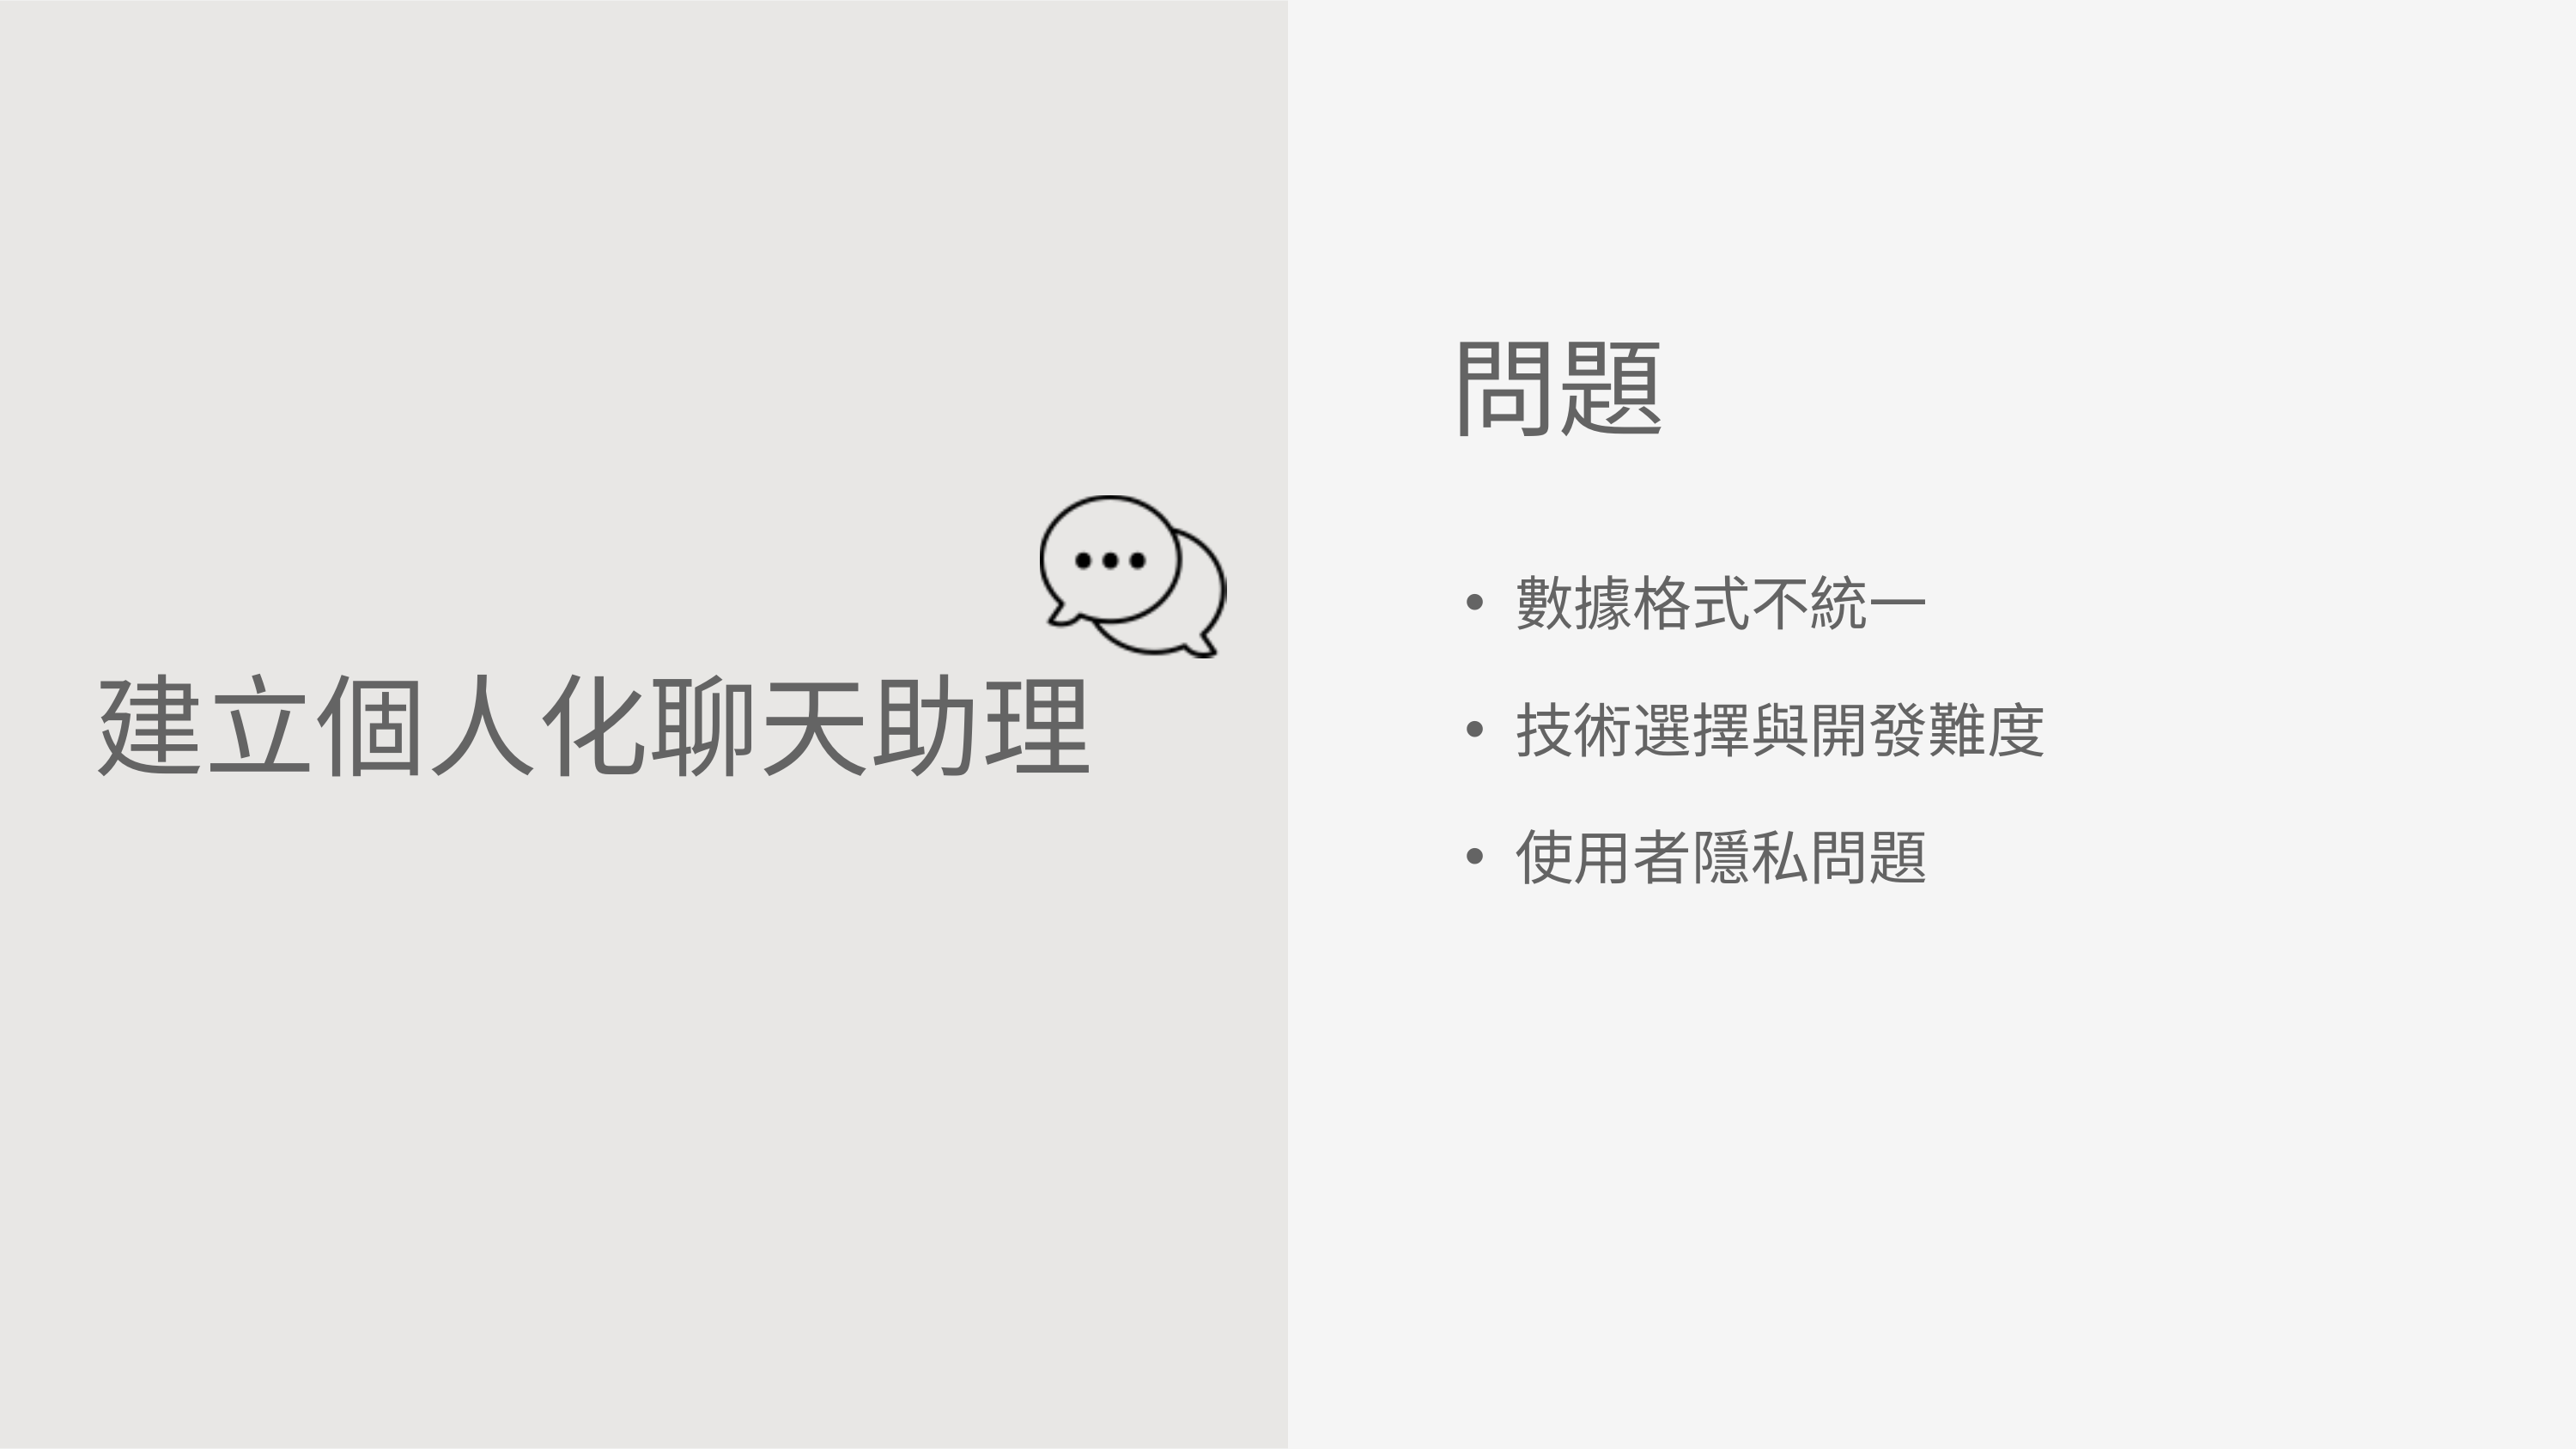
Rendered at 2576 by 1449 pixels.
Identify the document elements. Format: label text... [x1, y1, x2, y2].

text_box 問題 [1450, 320, 2348, 450]
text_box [1413, 561, 2384, 888]
text_box [1040, 495, 1227, 658]
text_box [0, 0, 1288, 1449]
text_box 建立個人化聊天助理 [94, 657, 1194, 791]
